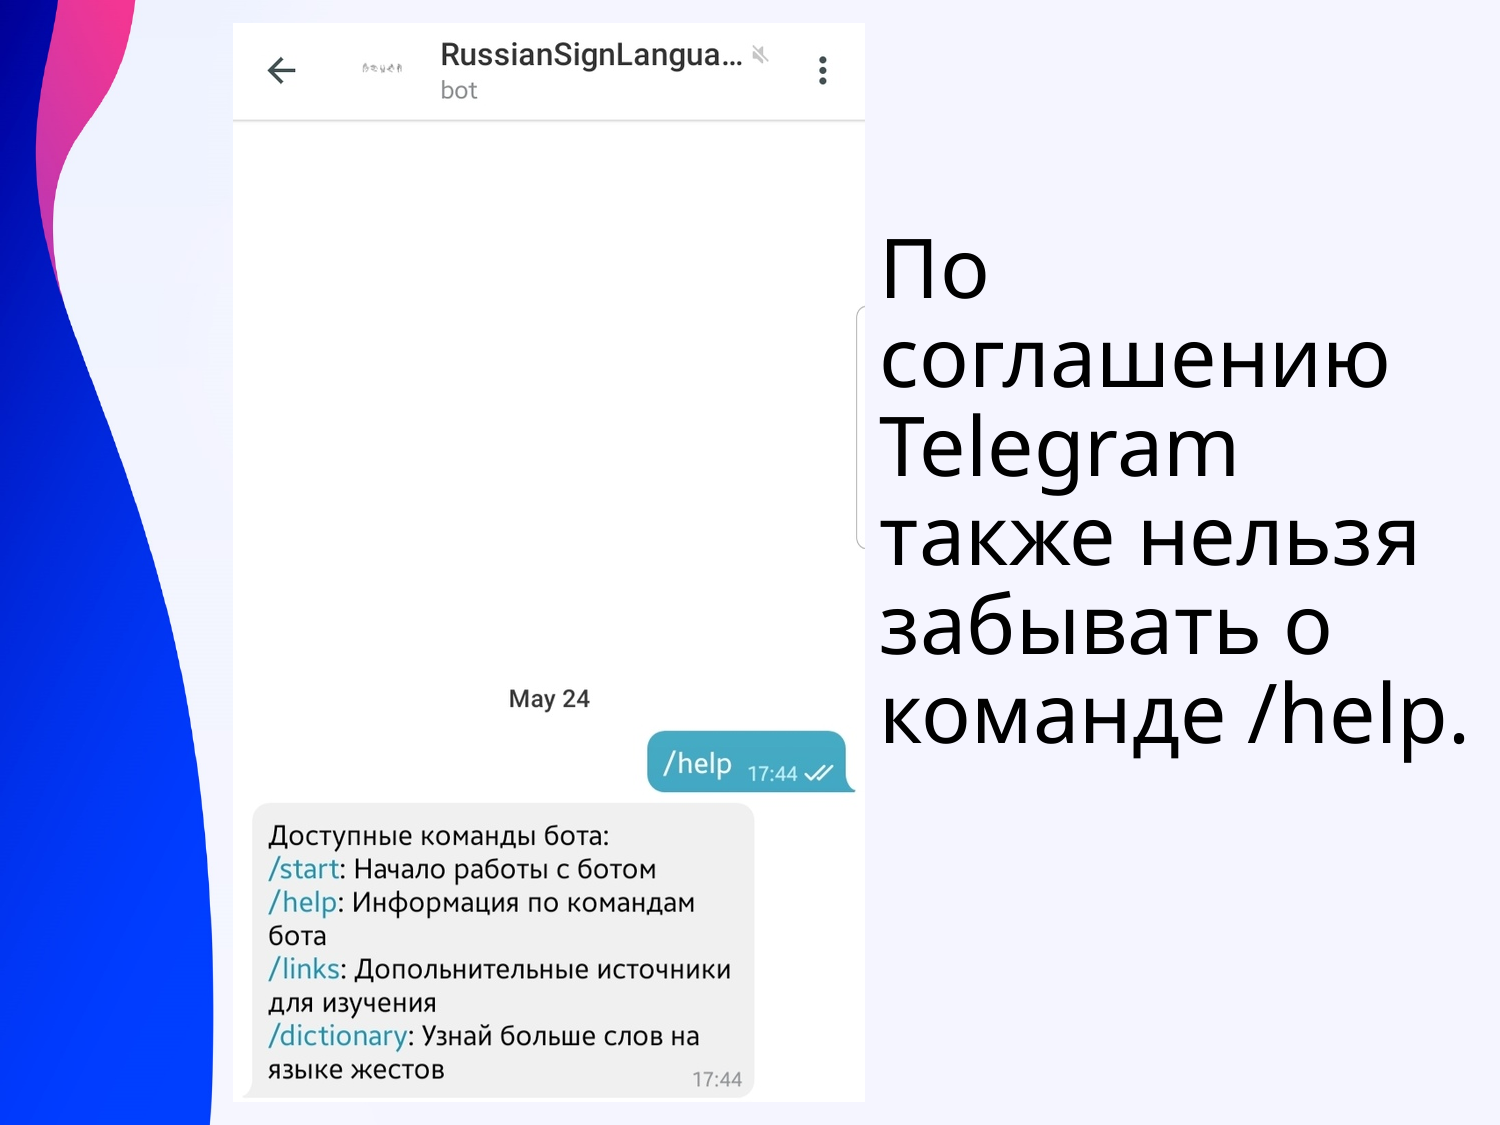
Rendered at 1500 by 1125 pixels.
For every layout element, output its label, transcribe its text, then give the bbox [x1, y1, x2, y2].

title По соглашению Telegram также нельзя забывать о команде /help. [865, 207, 1486, 781]
picture [0, 0, 1500, 1125]
